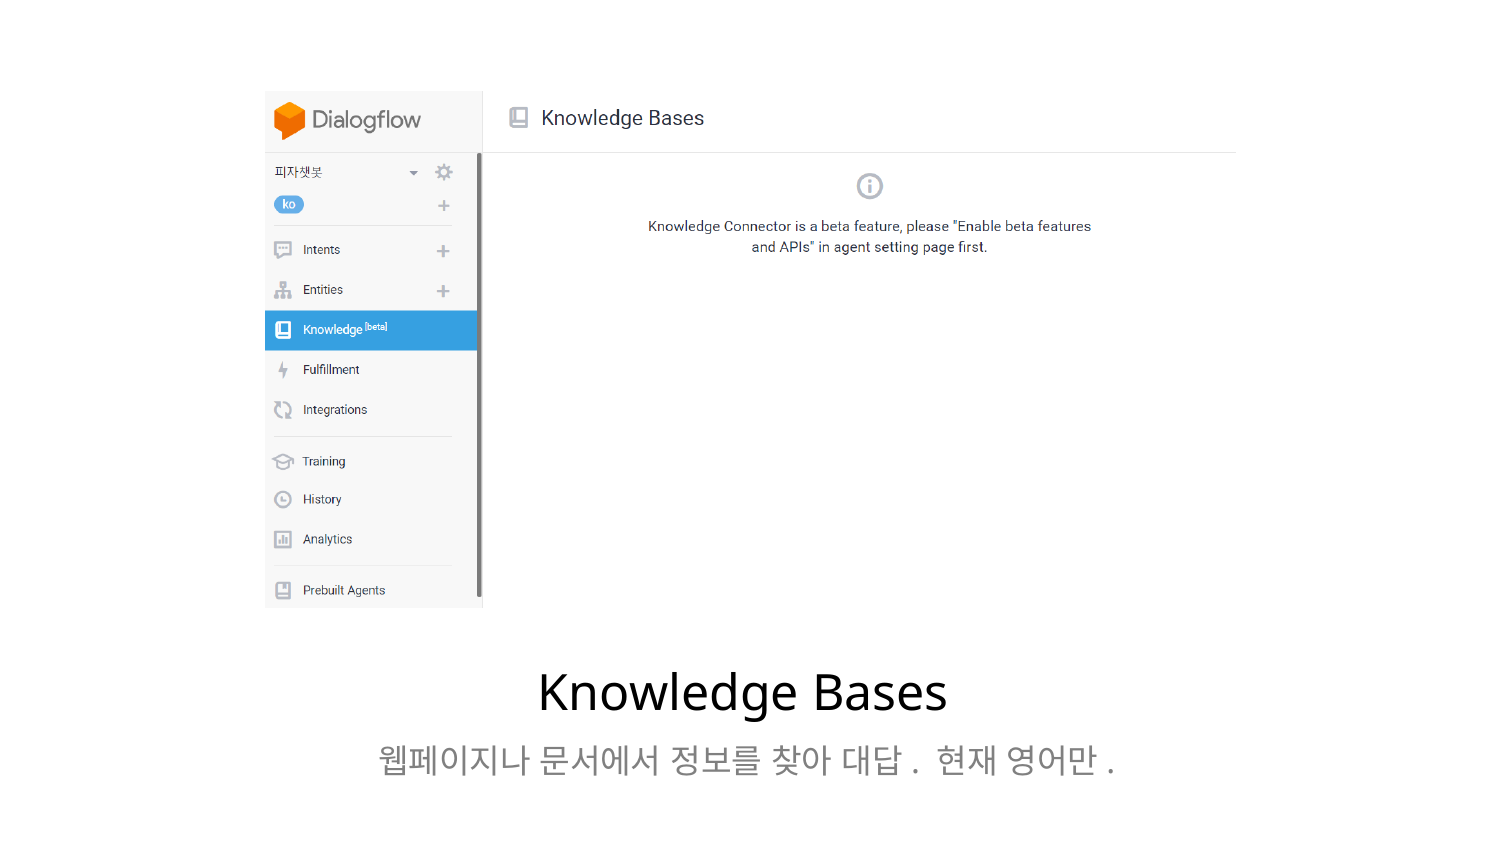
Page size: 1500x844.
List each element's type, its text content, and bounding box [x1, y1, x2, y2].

text_box 웹페이지나 문서에서 정보를 찾아 대답. 현재 영어만. [363, 732, 1131, 788]
text_box Knowledge Bases [523, 653, 965, 728]
picture [265, 90, 1236, 609]
